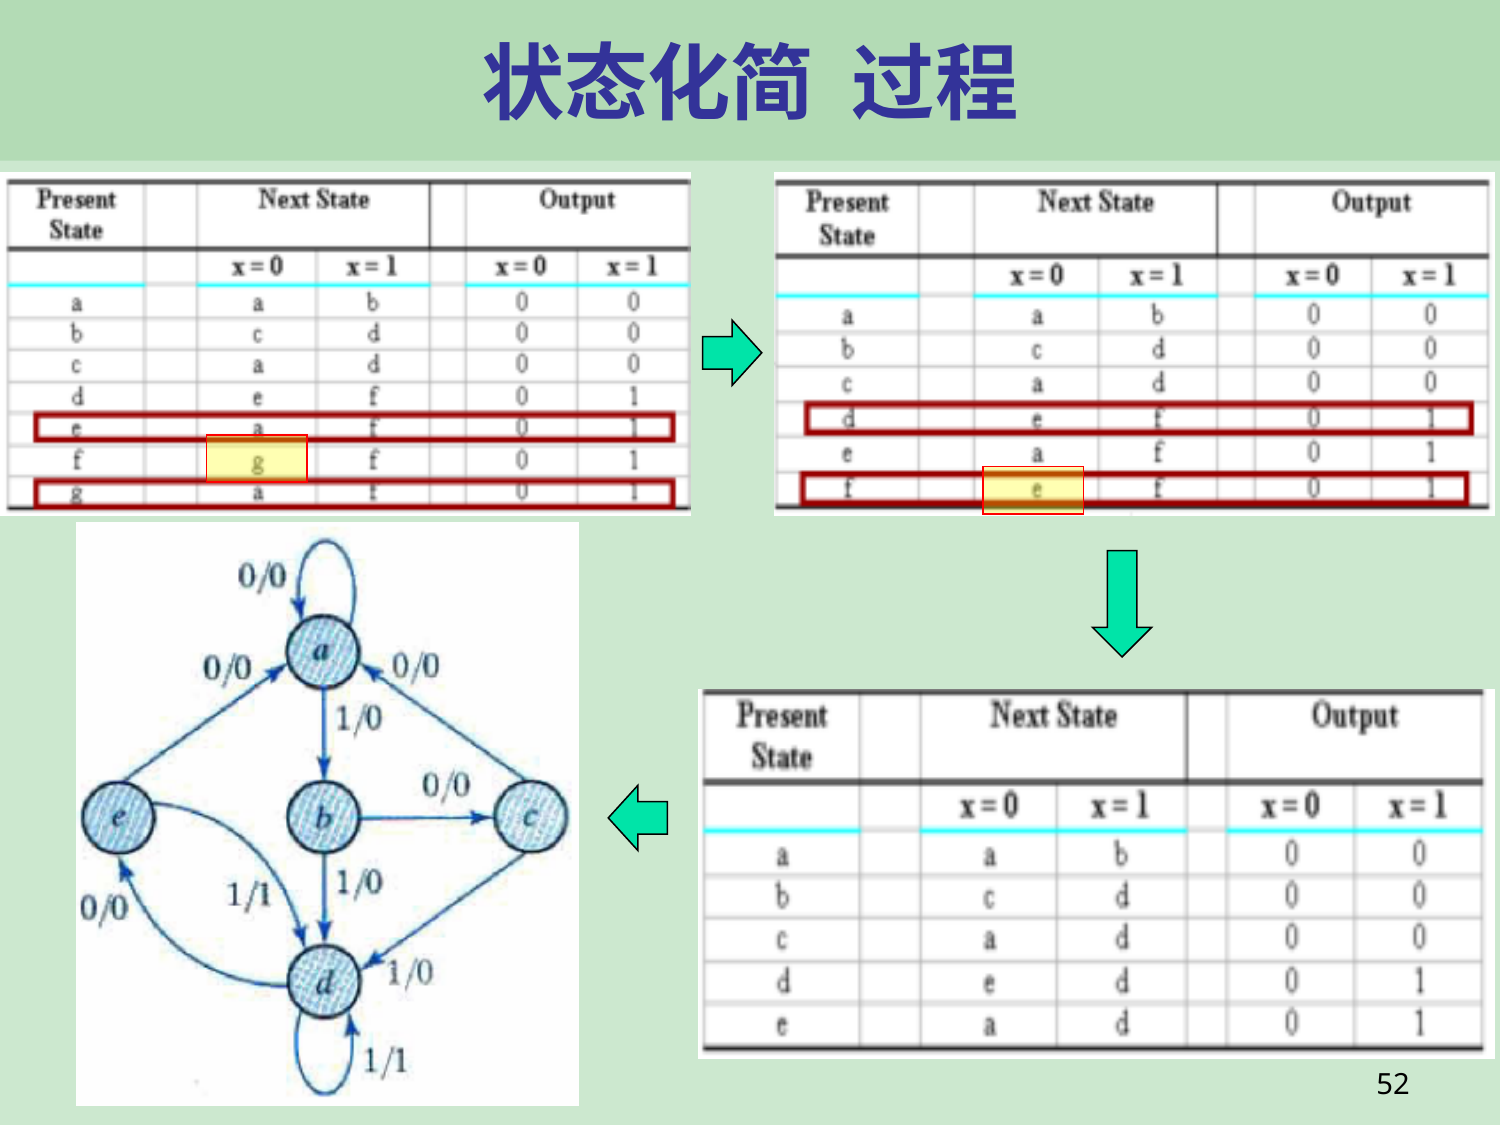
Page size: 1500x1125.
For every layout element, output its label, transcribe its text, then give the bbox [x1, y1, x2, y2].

picture [774, 172, 1495, 516]
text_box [698, 550, 1495, 1059]
picture [0, 172, 692, 516]
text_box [76, 522, 668, 1107]
title 状态化简 过程 [17, 11, 1483, 149]
slide_number 52 [1112, 1066, 1426, 1113]
text_box [702, 320, 762, 386]
